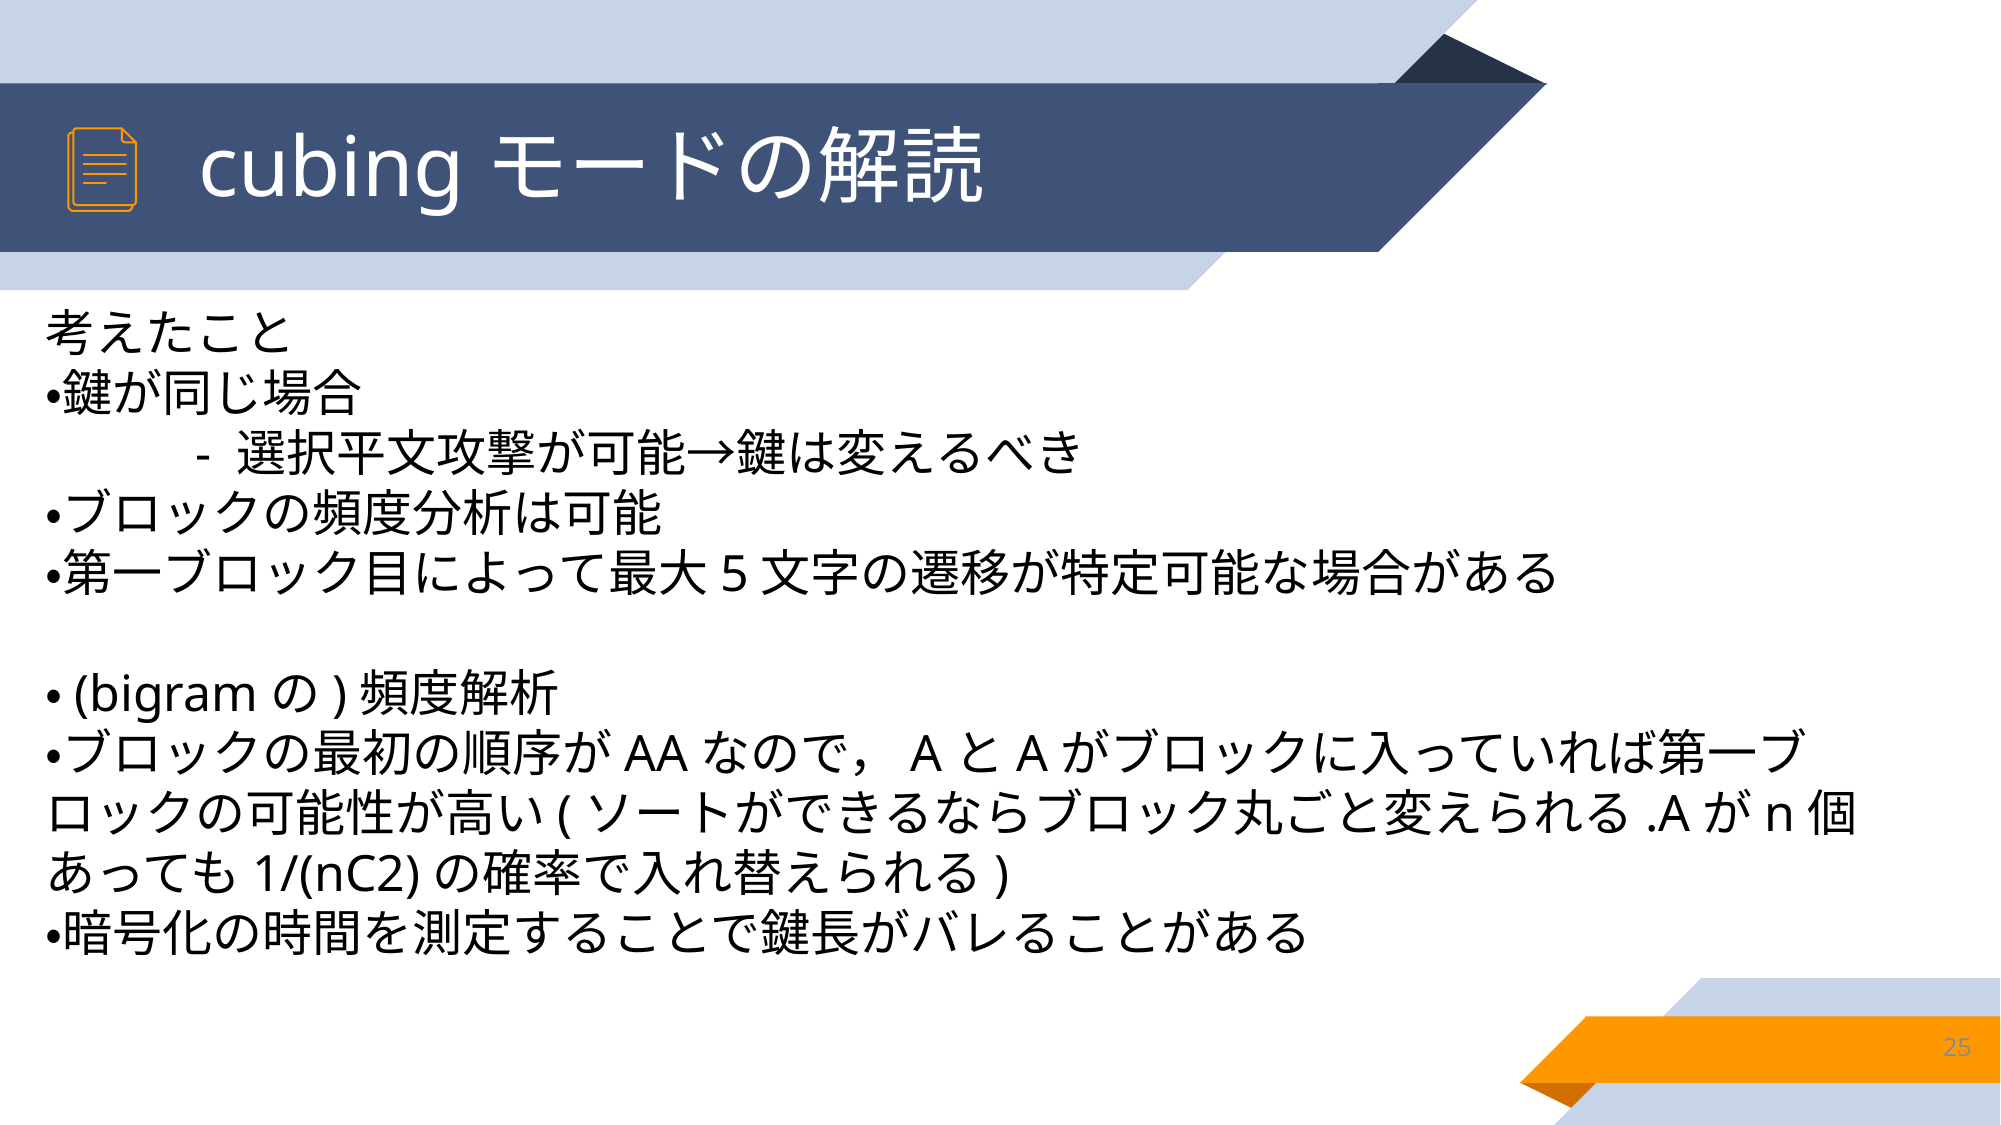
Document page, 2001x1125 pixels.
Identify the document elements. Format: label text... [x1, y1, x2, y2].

slide_number 25 [1666, 1014, 1992, 1084]
text_box 考えたこと ・鍵が同じ場合 - 選択平文攻撃が可能→鍵は変えるべき ・ブロックの頻度分析は可能 ・第一ブロック目によって最大5文字の遷移が特定可能な場合がある ・(bigramの)頻度解析 ・ブロックの最初の順序がAAなので，AとAがブロックに入っていれば第一ブロックの可能性が高い(ソートができるならブロック丸ごと変えられる.Aがn個あっても1/(nC2)の確率で入れ替えられる) ・暗号化の時間を測定することで鍵長がバレることがある [30, 293, 1899, 969]
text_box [68, 128, 136, 211]
title cubingモードの解読 [178, 85, 1329, 254]
